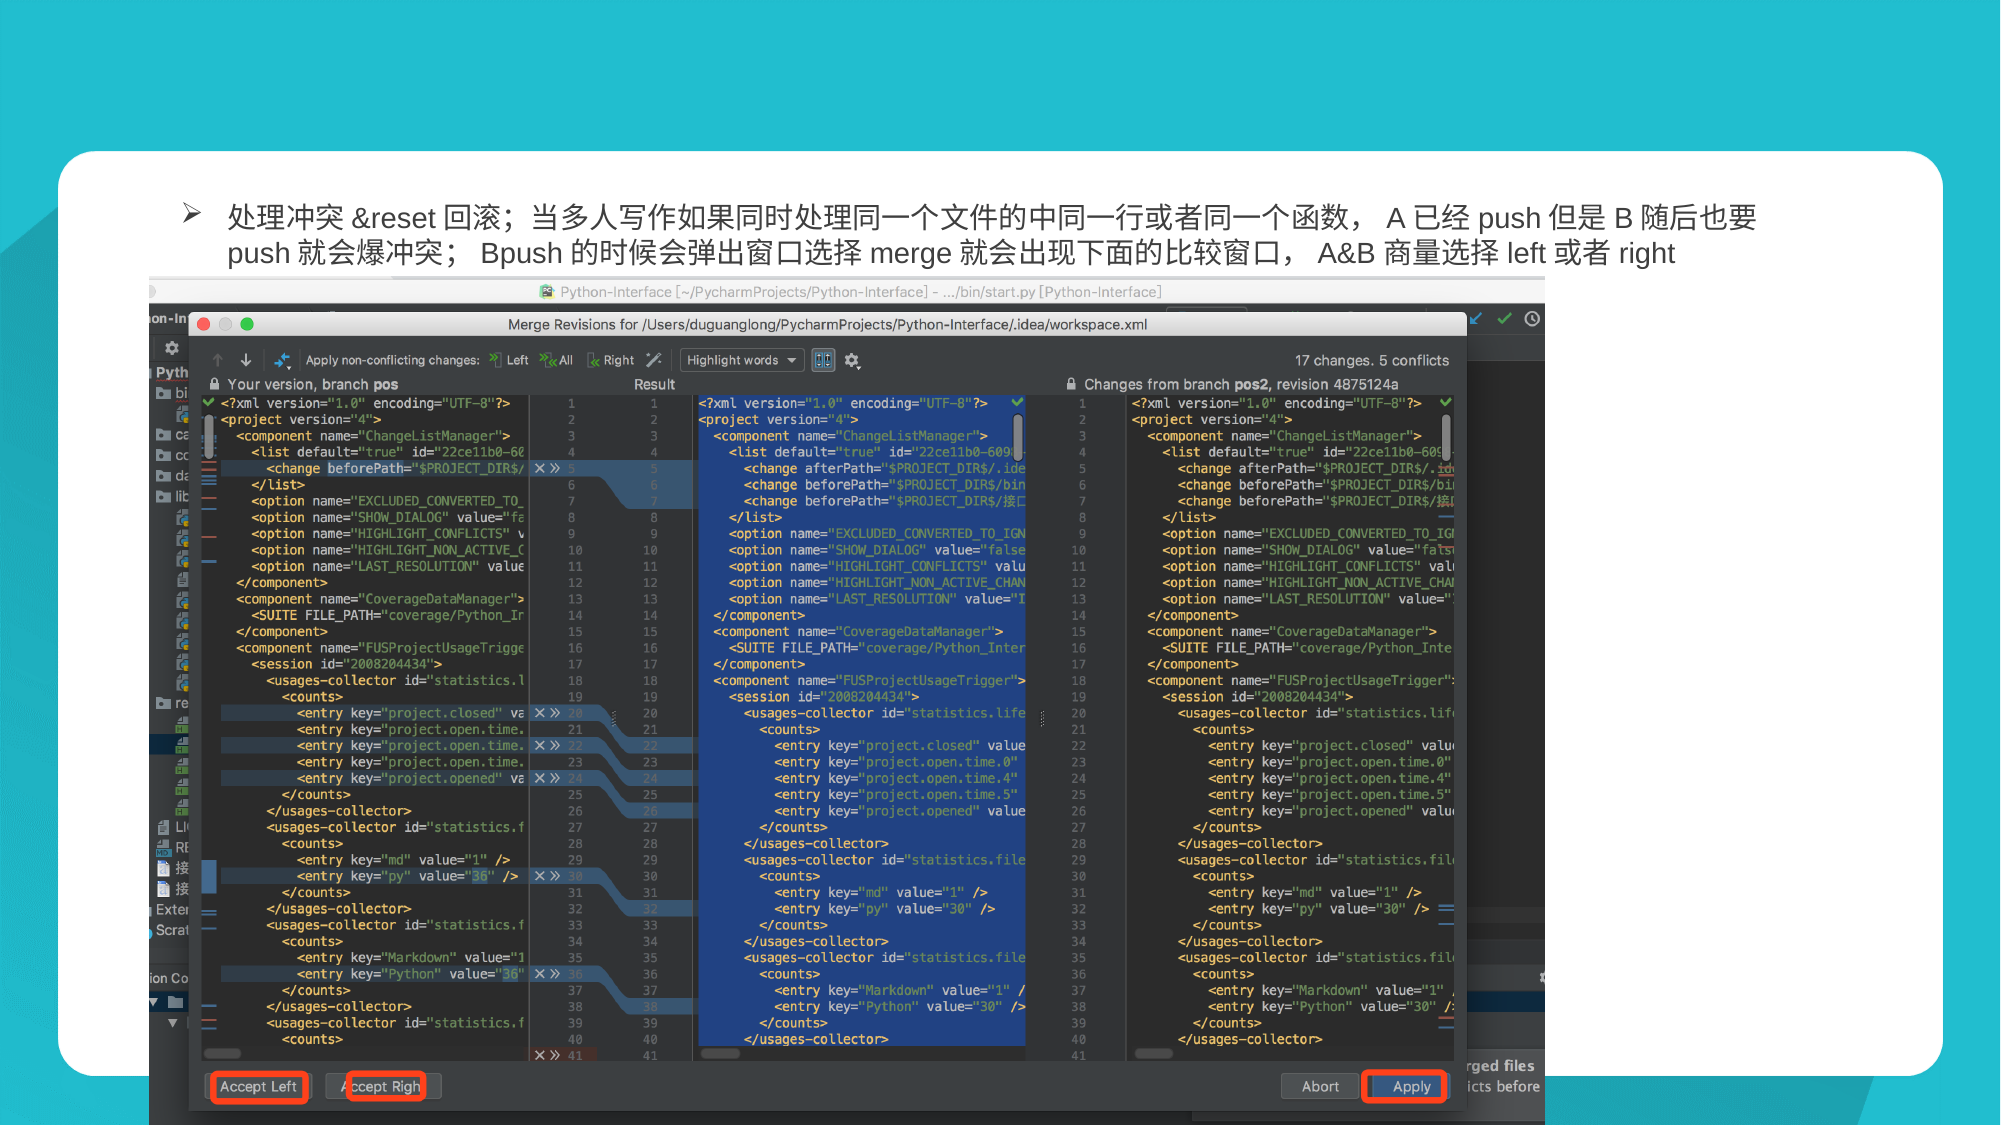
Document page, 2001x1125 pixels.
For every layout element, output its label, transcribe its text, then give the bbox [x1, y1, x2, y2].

text_box 处理冲突&reset回滚；当多人写作如果同时处理同一个文件的中同一行或者同一个函数，A已经push但是B随后也要push就会爆冲突；Bpush的时候会弹出窗口选择merge就会出现下面的比较窗口，A&B商量选择left或者right [165, 192, 1809, 357]
picture [0, 0, 2001, 1125]
